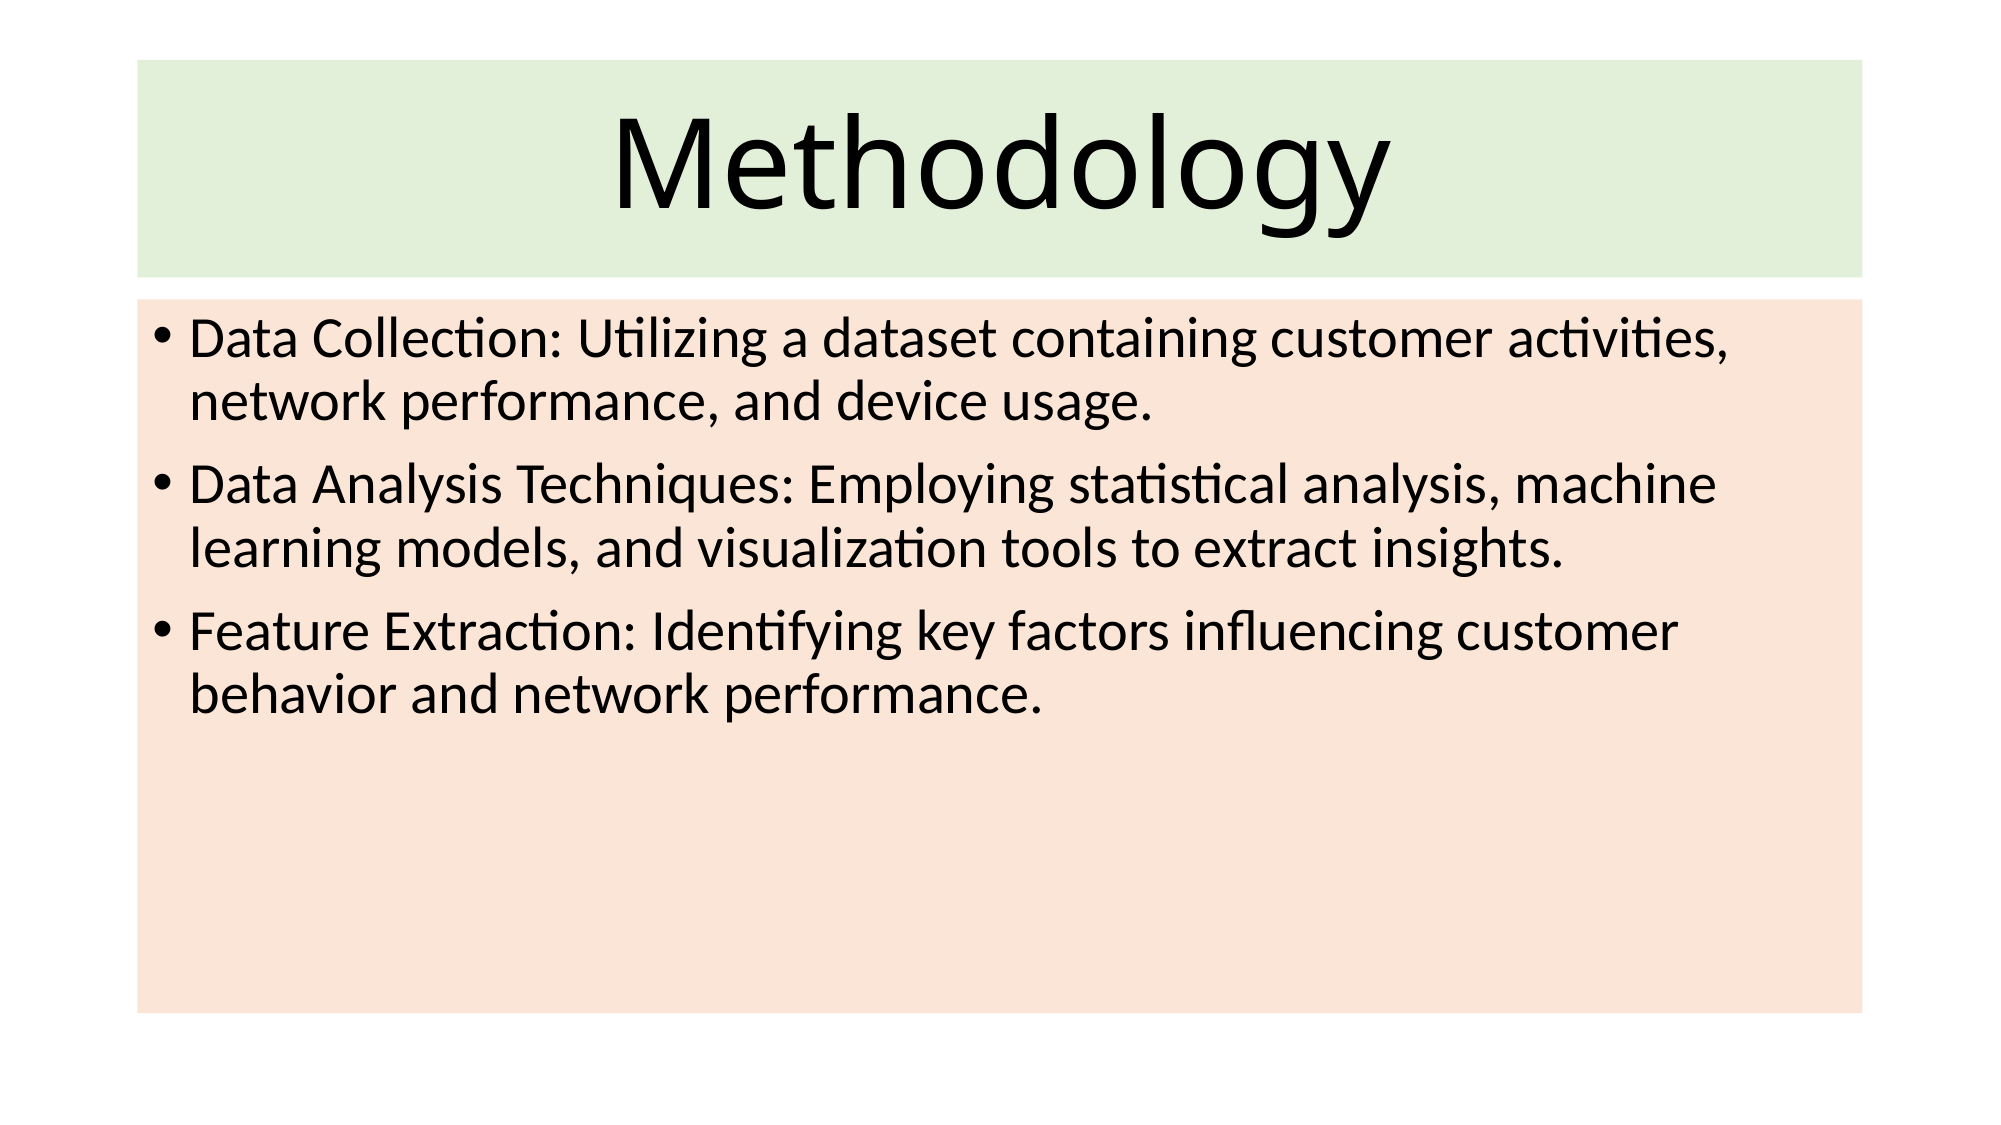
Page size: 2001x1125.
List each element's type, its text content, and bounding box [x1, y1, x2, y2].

title Methodology [137, 59, 1863, 278]
list Data Collection: Utilizing a dataset containing customer activities, network performance, and device usage. Data Analysis Techniques: Employing statistical analysis, machine learning models, and visualization tools to extract insights. Feature Extraction: Identifying key factors influencing customer behavior and network performance. [137, 299, 1863, 1014]
